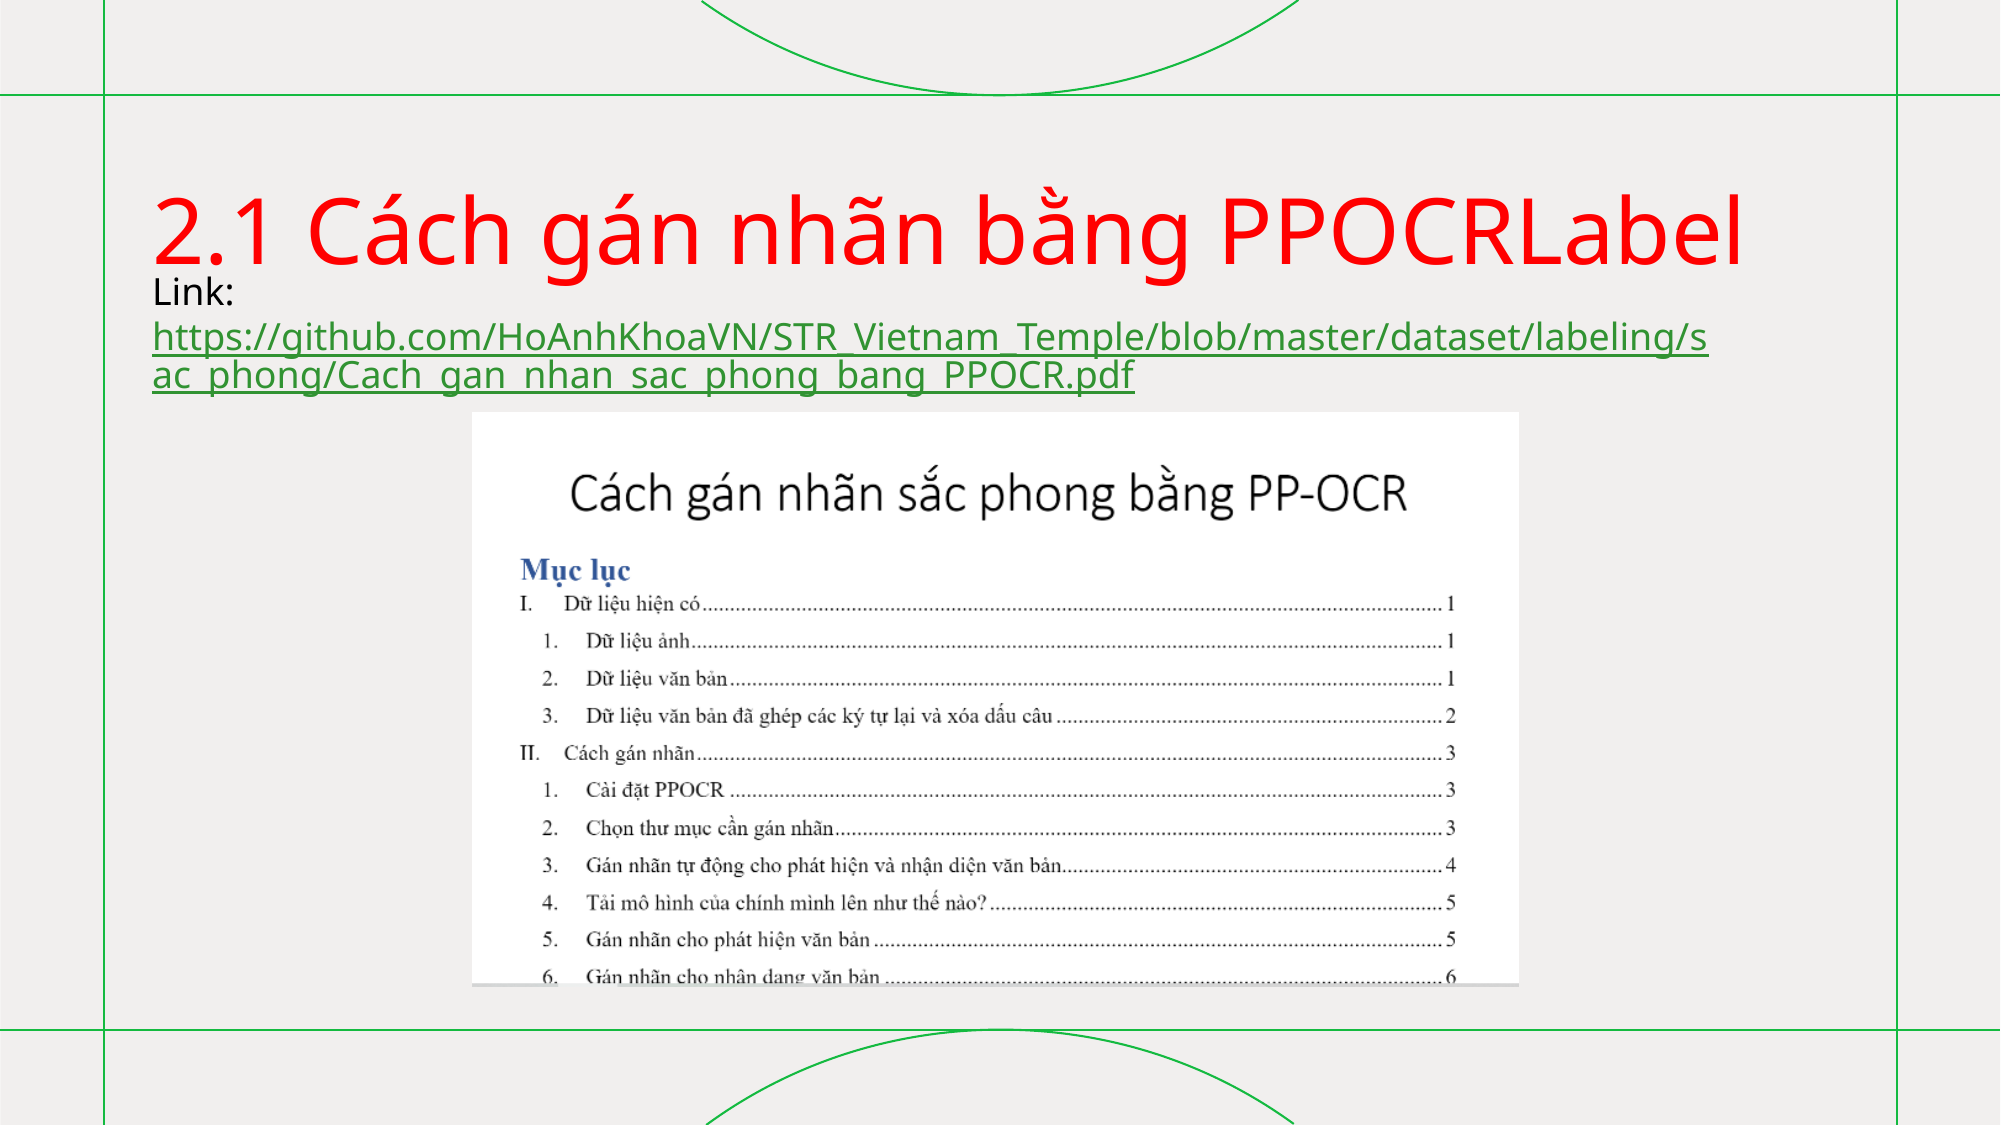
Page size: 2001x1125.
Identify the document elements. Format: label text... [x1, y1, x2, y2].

text_box Link: https://github.com/HoAnhKhoaVN/STR_Vietnam_Temple/blob/master/dataset/labeling/sac_phong/Cach_gan_nhan_sac_phong_bang_PPOCR.pdf [137, 260, 1732, 417]
title 2.1 Cách gán nhãn bằng PPOCRLabel [137, 119, 1863, 337]
picture [472, 412, 1519, 987]
